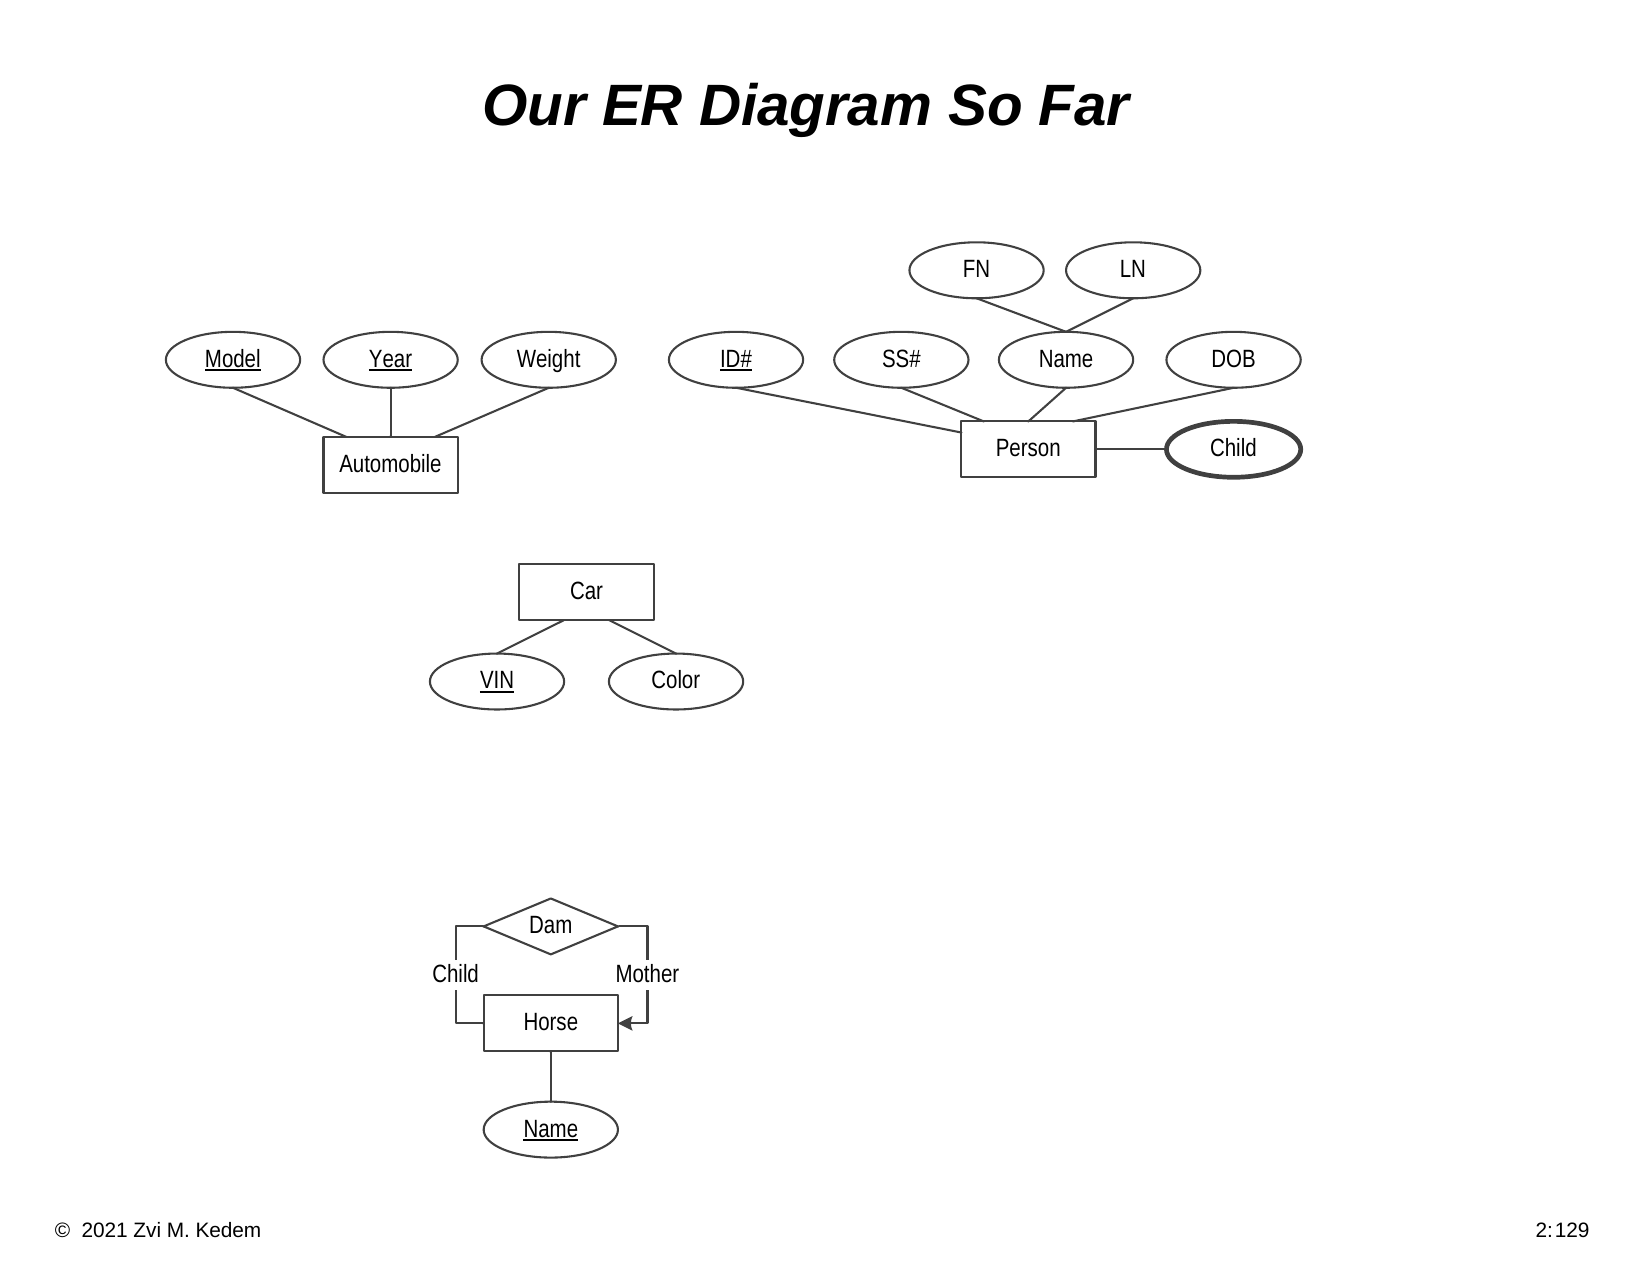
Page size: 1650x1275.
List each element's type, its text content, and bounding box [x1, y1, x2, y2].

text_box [162, 238, 1306, 1162]
title Our ER Diagram So Far [111, 36, 1501, 176]
